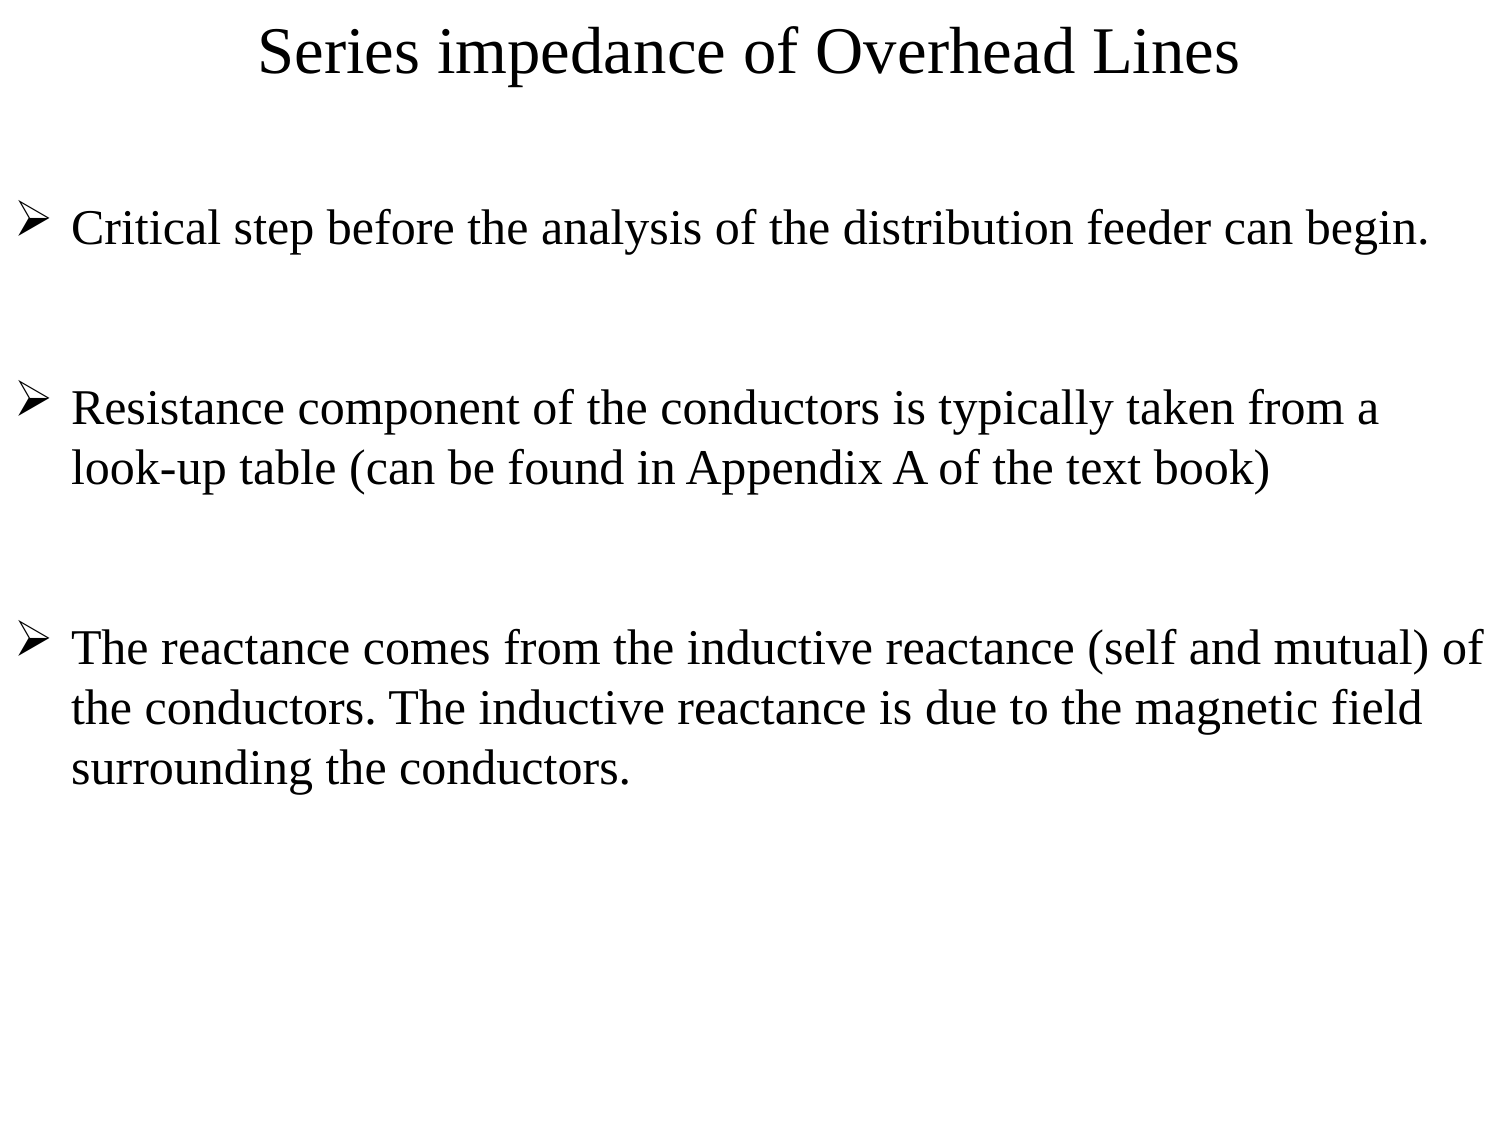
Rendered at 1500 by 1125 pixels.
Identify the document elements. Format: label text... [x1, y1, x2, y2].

text_box Critical step before the analysis of the distribution feeder can begin. Resistance component of the conductors is typically taken from a look-up table (can be found in Appendix A of the text book) The reactance comes from the inductive reactance (self and mutual) of the conductors. The inductive reactance is due to the magnetic field surrounding the conductors. [0, 137, 1500, 918]
text_box Series impedance of Overhead Lines [0, 0, 1500, 95]
